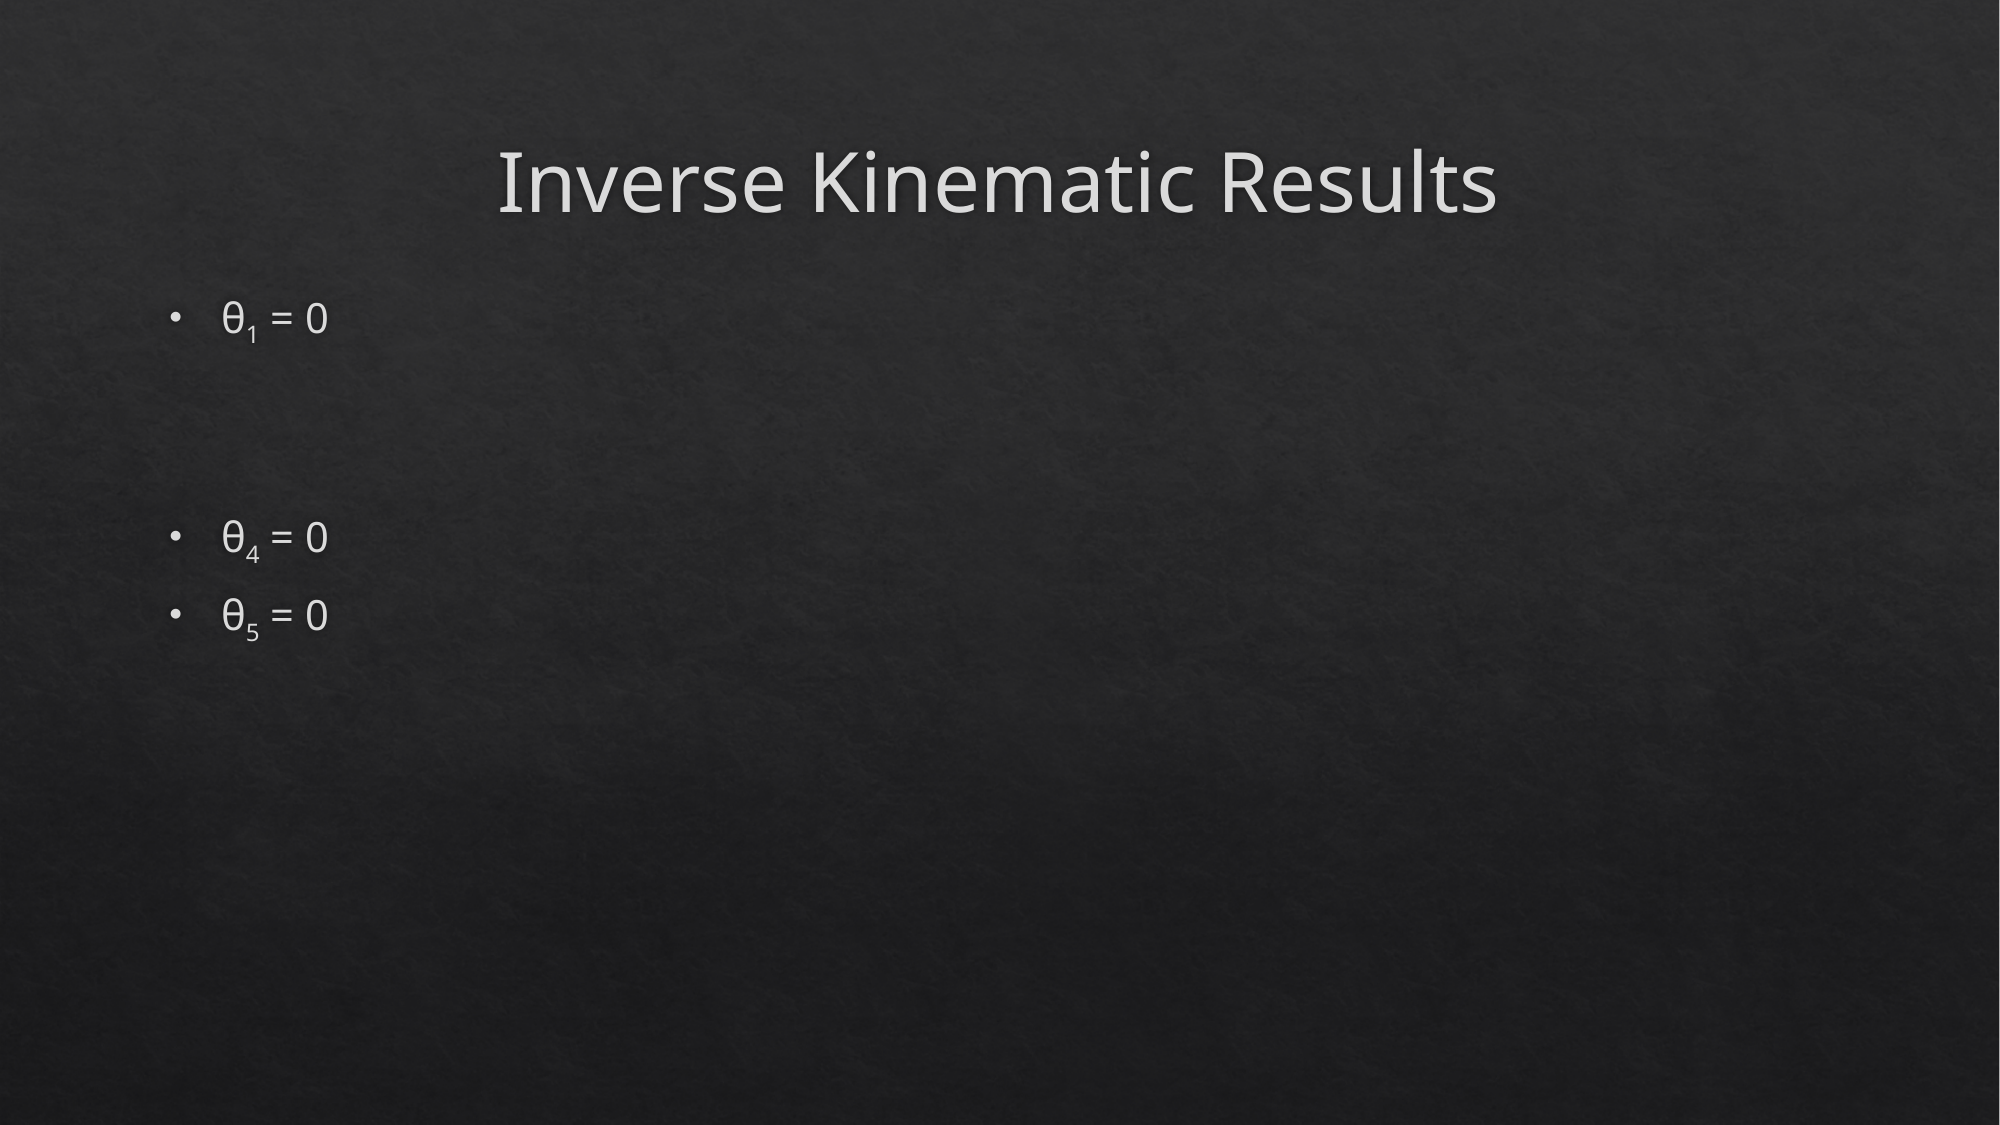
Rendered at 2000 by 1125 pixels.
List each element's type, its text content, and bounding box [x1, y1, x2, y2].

title Inverse Kinematic Results [149, 99, 1848, 260]
